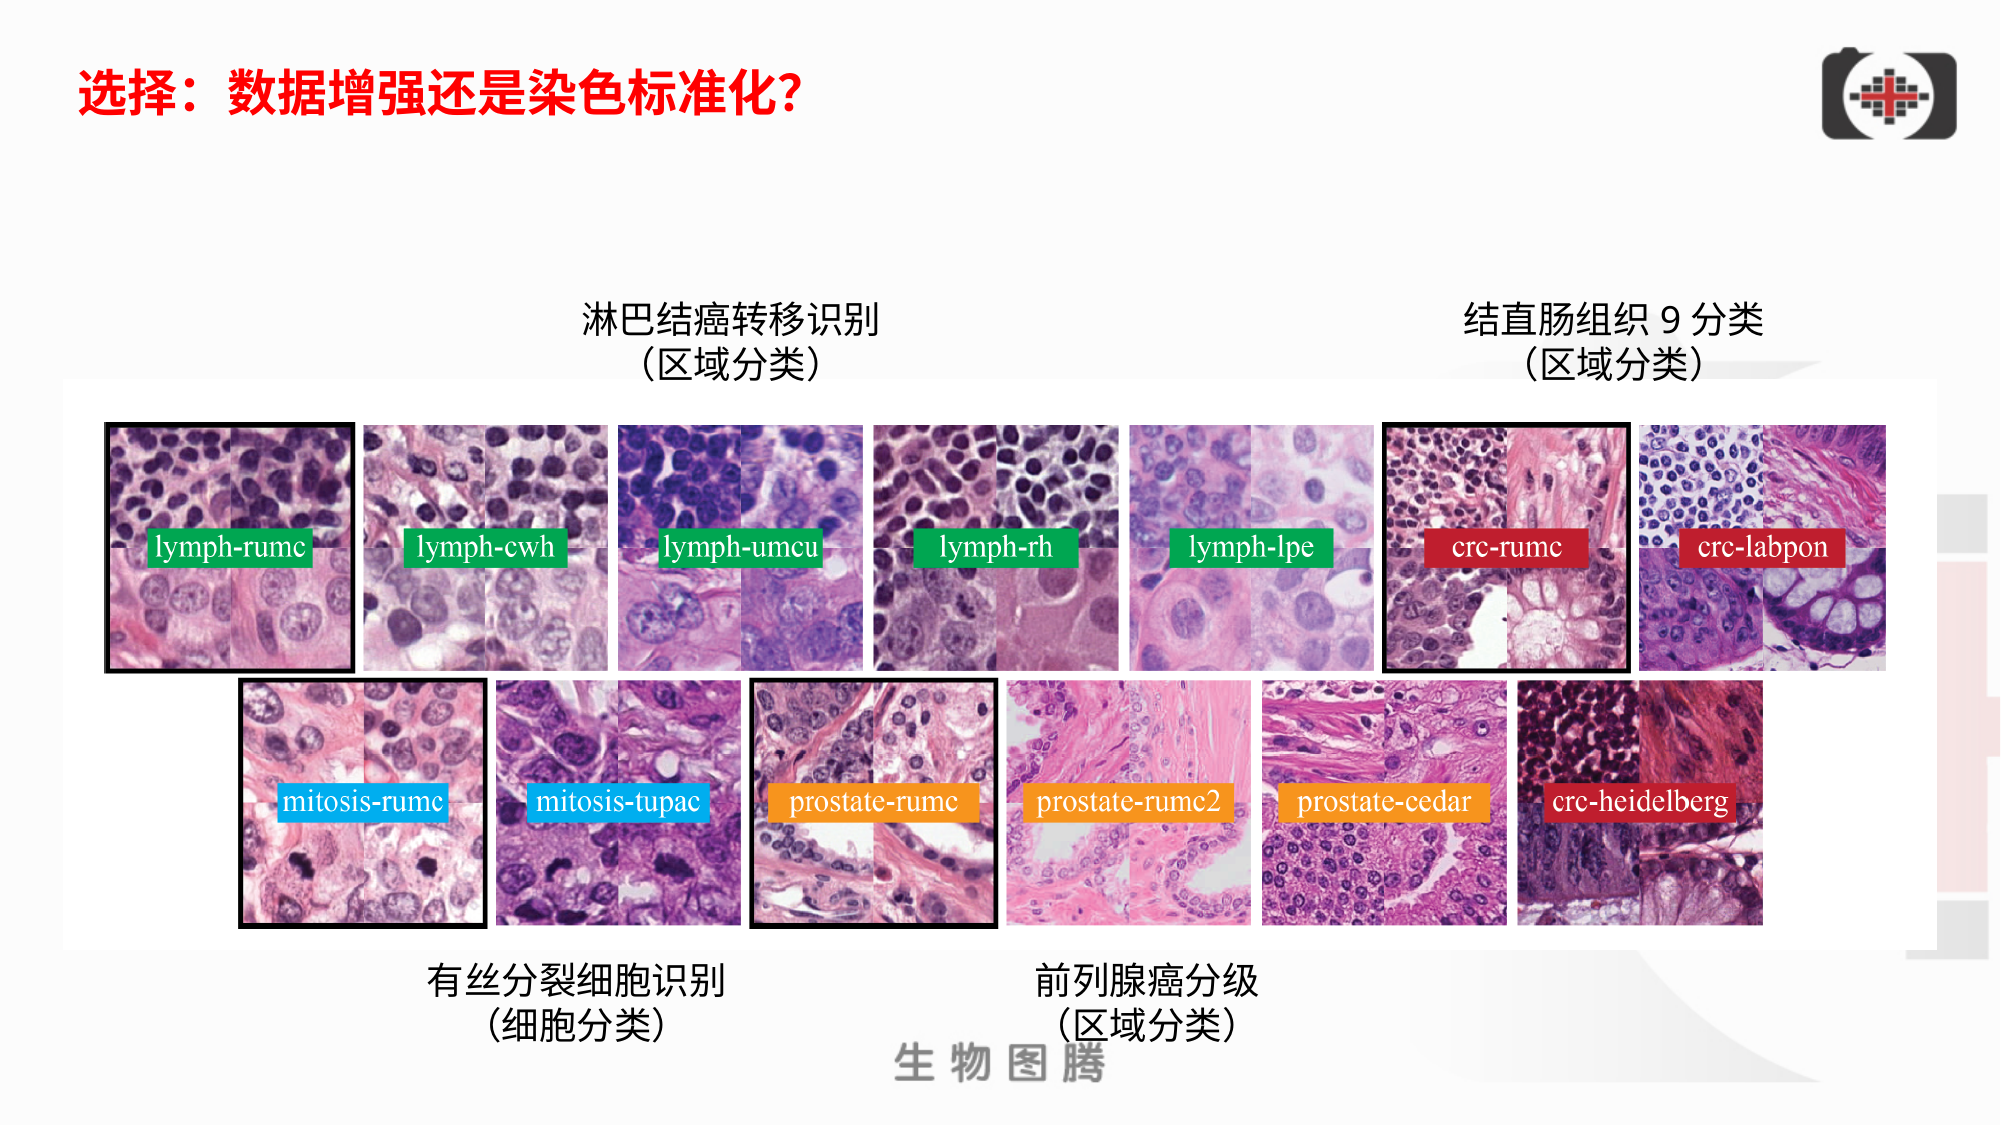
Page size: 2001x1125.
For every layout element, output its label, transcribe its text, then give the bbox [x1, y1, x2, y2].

text_box 前列腺癌分级 （区域分类） [913, 950, 1381, 1055]
text_box 有丝分裂细胞识别 （细胞分类） [343, 950, 811, 1055]
text_box 结直肠组织9分类 （区域分类） [1380, 288, 1848, 379]
text_box 选择：数据增强还是染色标准化？ [62, 54, 1044, 130]
picture [0, 0, 2001, 1125]
text_box 淋巴结癌转移识别 （区域分类） [497, 288, 965, 379]
